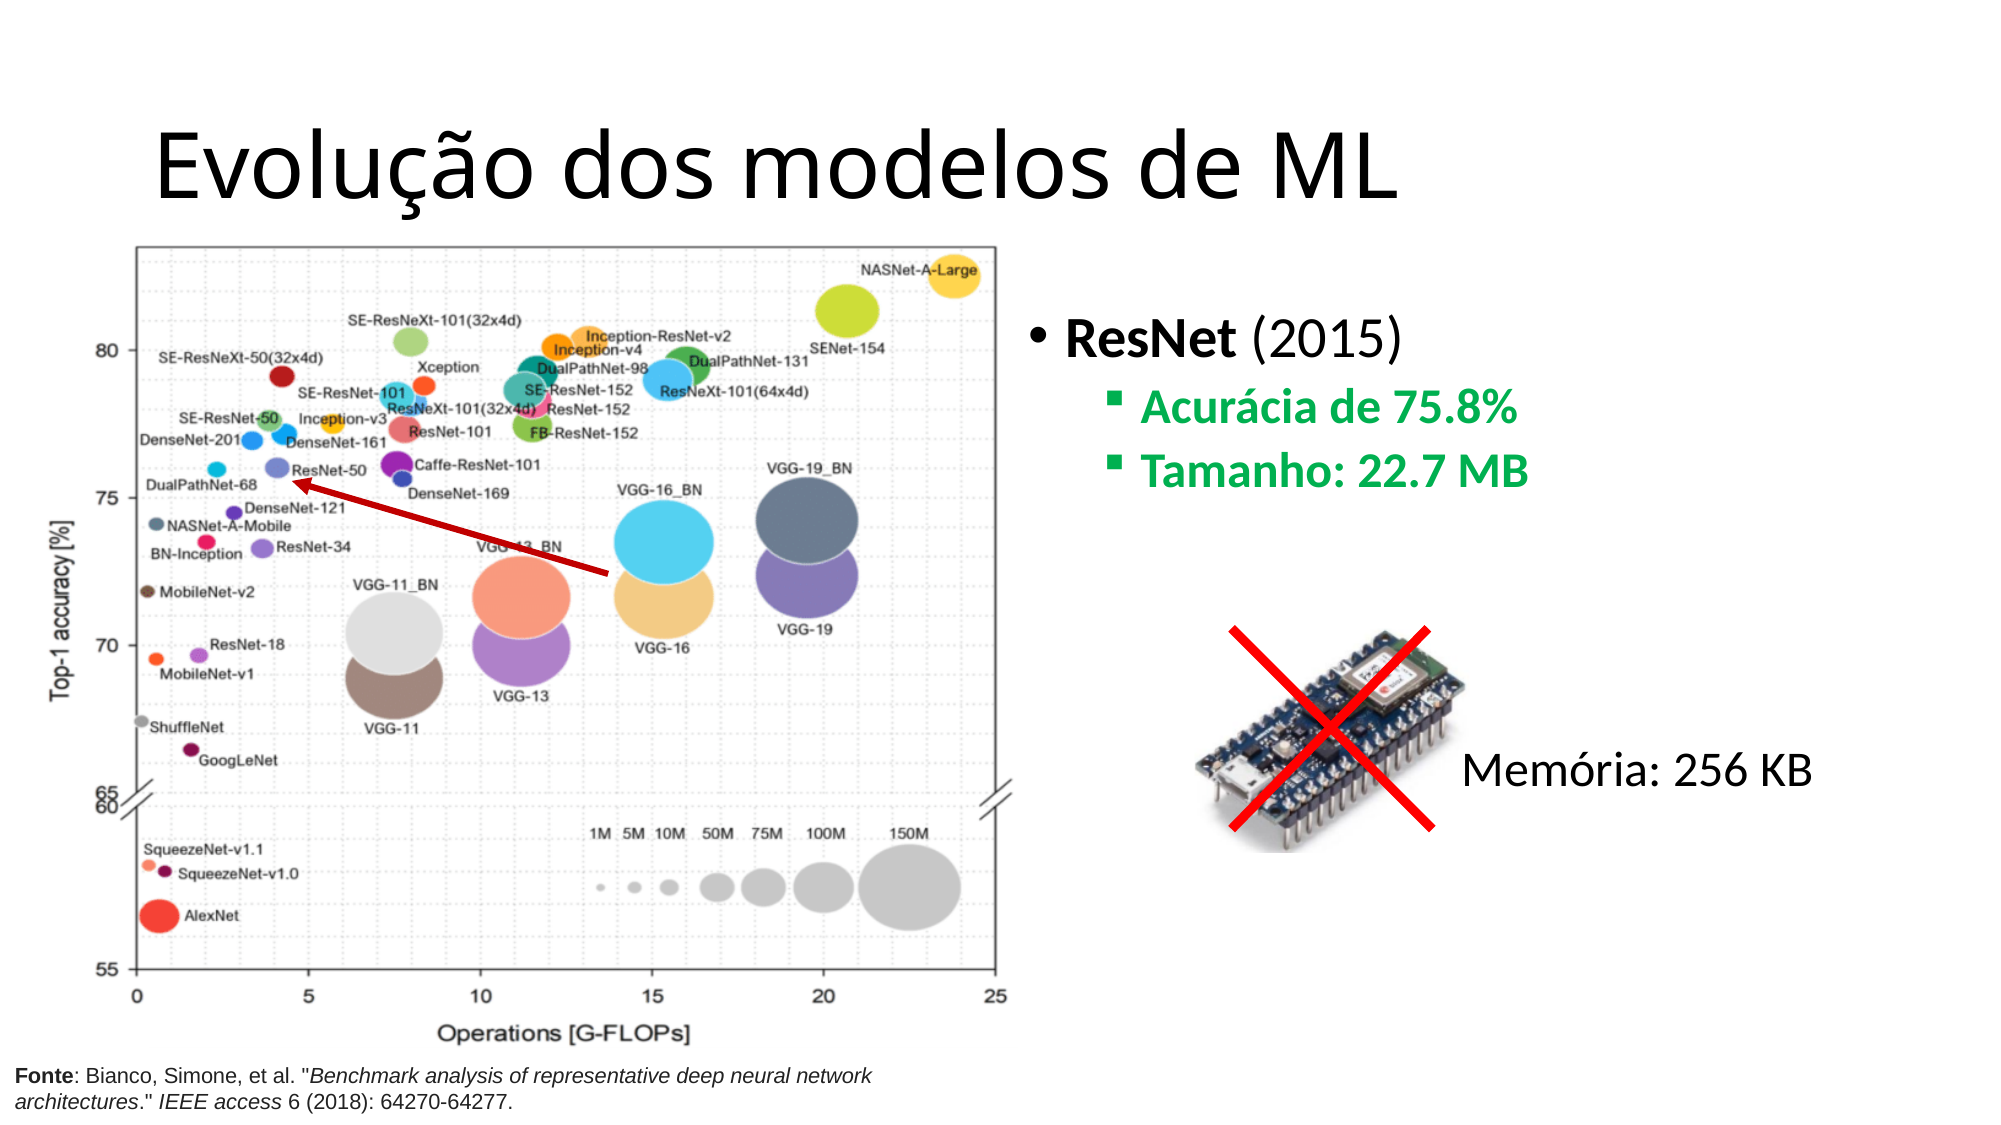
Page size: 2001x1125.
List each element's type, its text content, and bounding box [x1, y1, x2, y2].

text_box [291, 480, 609, 574]
title Evolução dos modelos de ML [137, 59, 1863, 278]
text_box Fonte: Bianco, Simone, et al. "Benchmark analysis of representative deep neural network architectures." IEEE access 6 (2018): 64270-64277. [0, 1054, 957, 1122]
list ResNet (2015) Acurácia de 75.8% Tamanho: 22.7 MB [1013, 299, 1978, 1125]
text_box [1231, 628, 1433, 829]
text_box Memória: 256 KB [1470, 728, 1909, 804]
picture [1194, 628, 1470, 853]
picture [45, 243, 1018, 1048]
